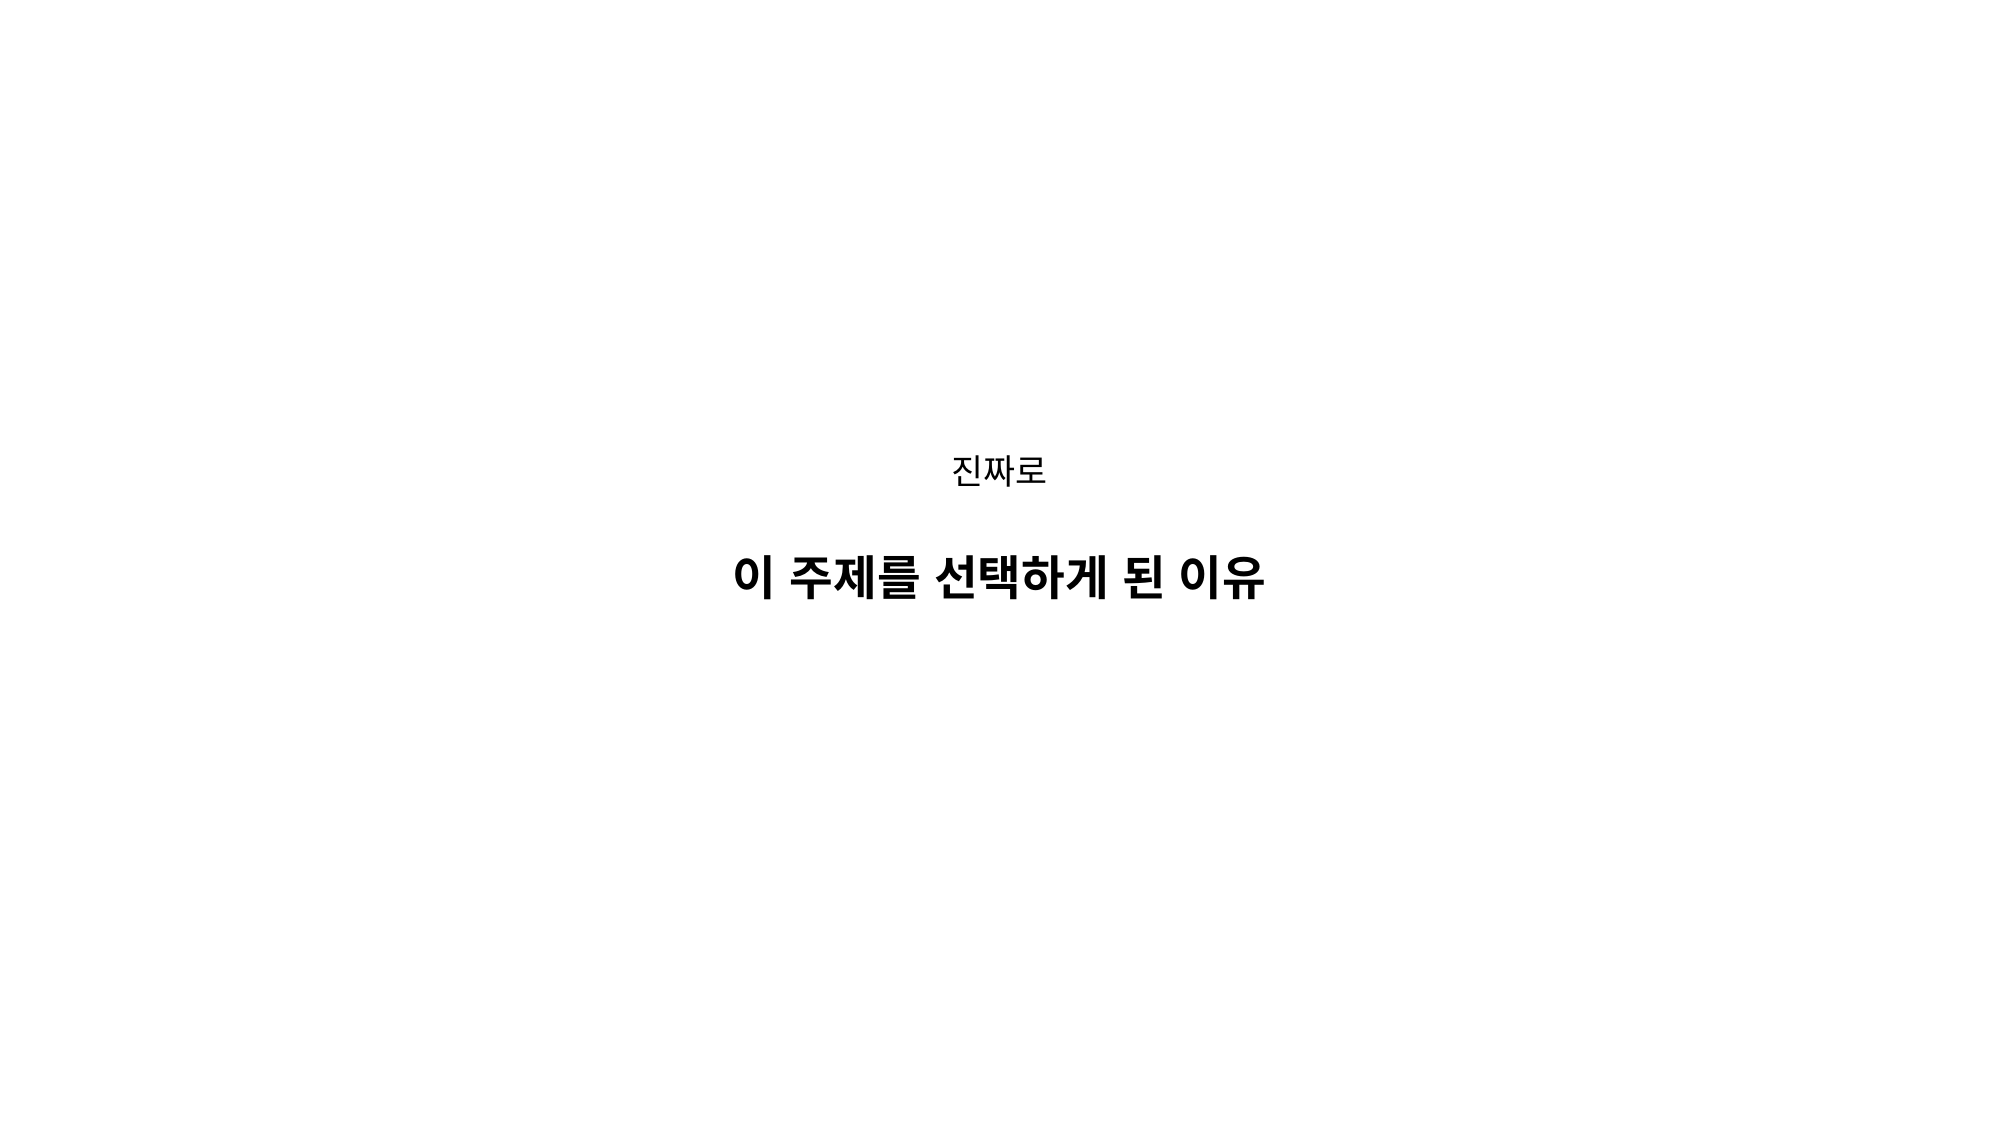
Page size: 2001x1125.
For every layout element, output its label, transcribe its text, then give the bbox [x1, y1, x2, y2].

title 진짜로 이 주제를 선택하게 된 이유 [137, 397, 1863, 615]
